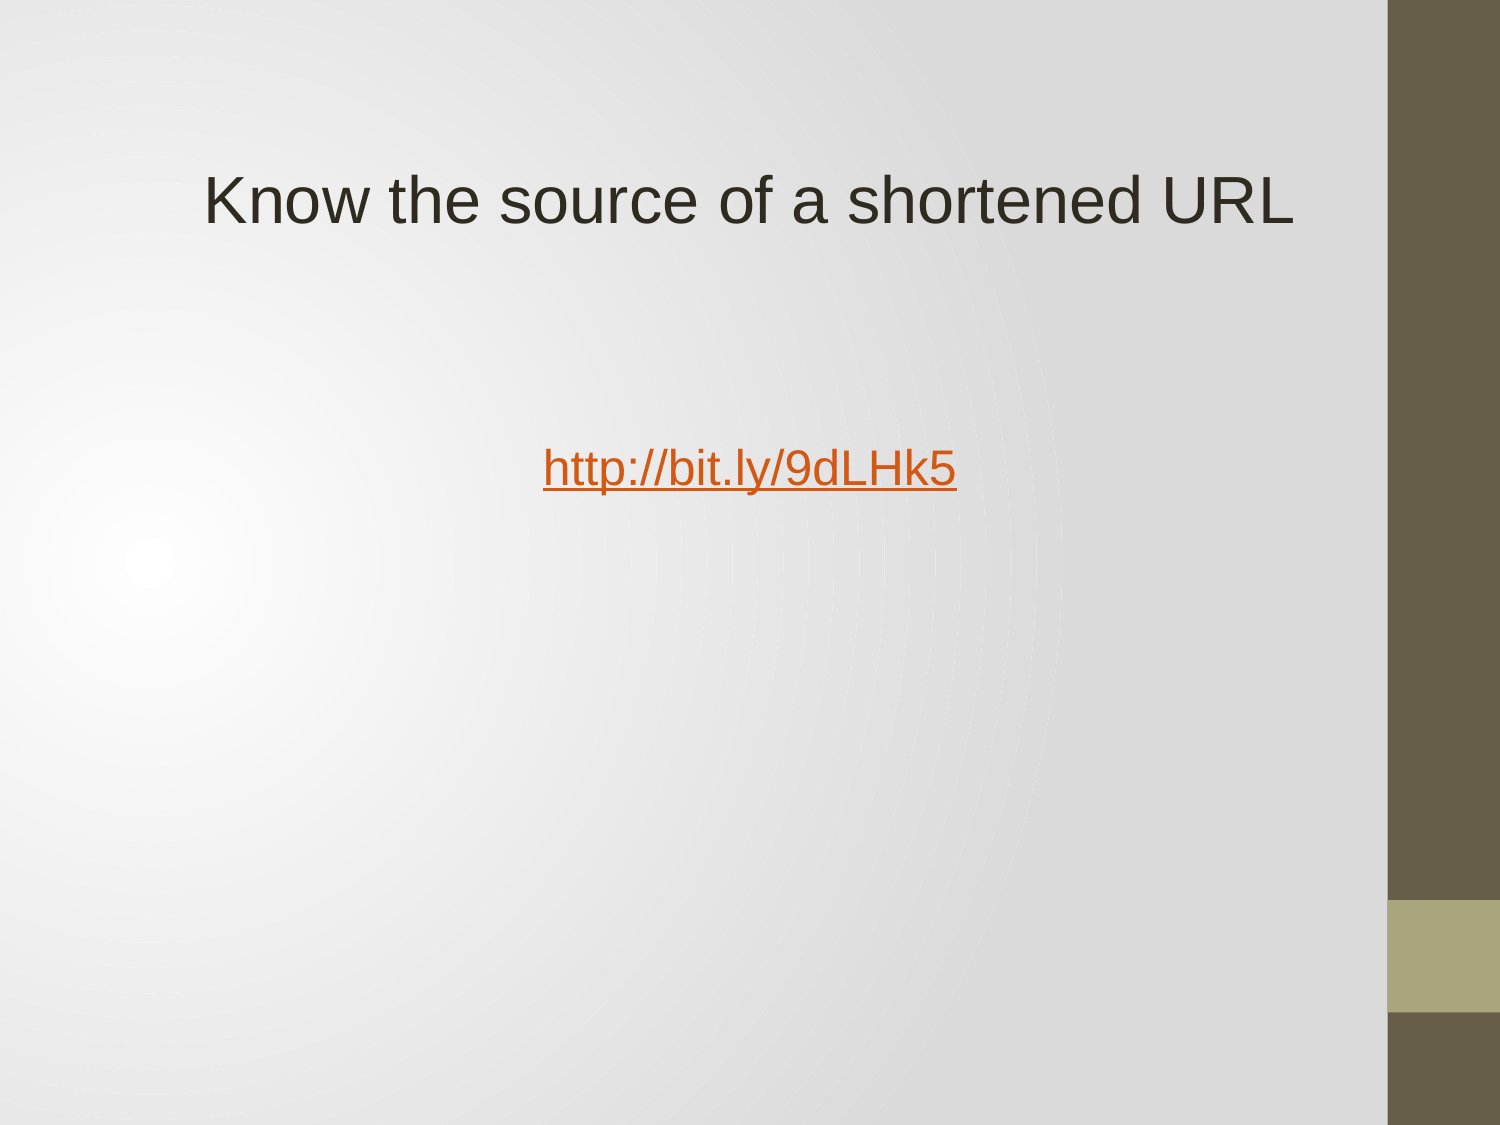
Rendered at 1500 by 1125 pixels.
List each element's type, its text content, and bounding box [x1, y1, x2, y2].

text_box http://bit.ly/9dLHk5 [0, 427, 1500, 503]
text_box Know the source of a shortened URL [0, 149, 1500, 245]
